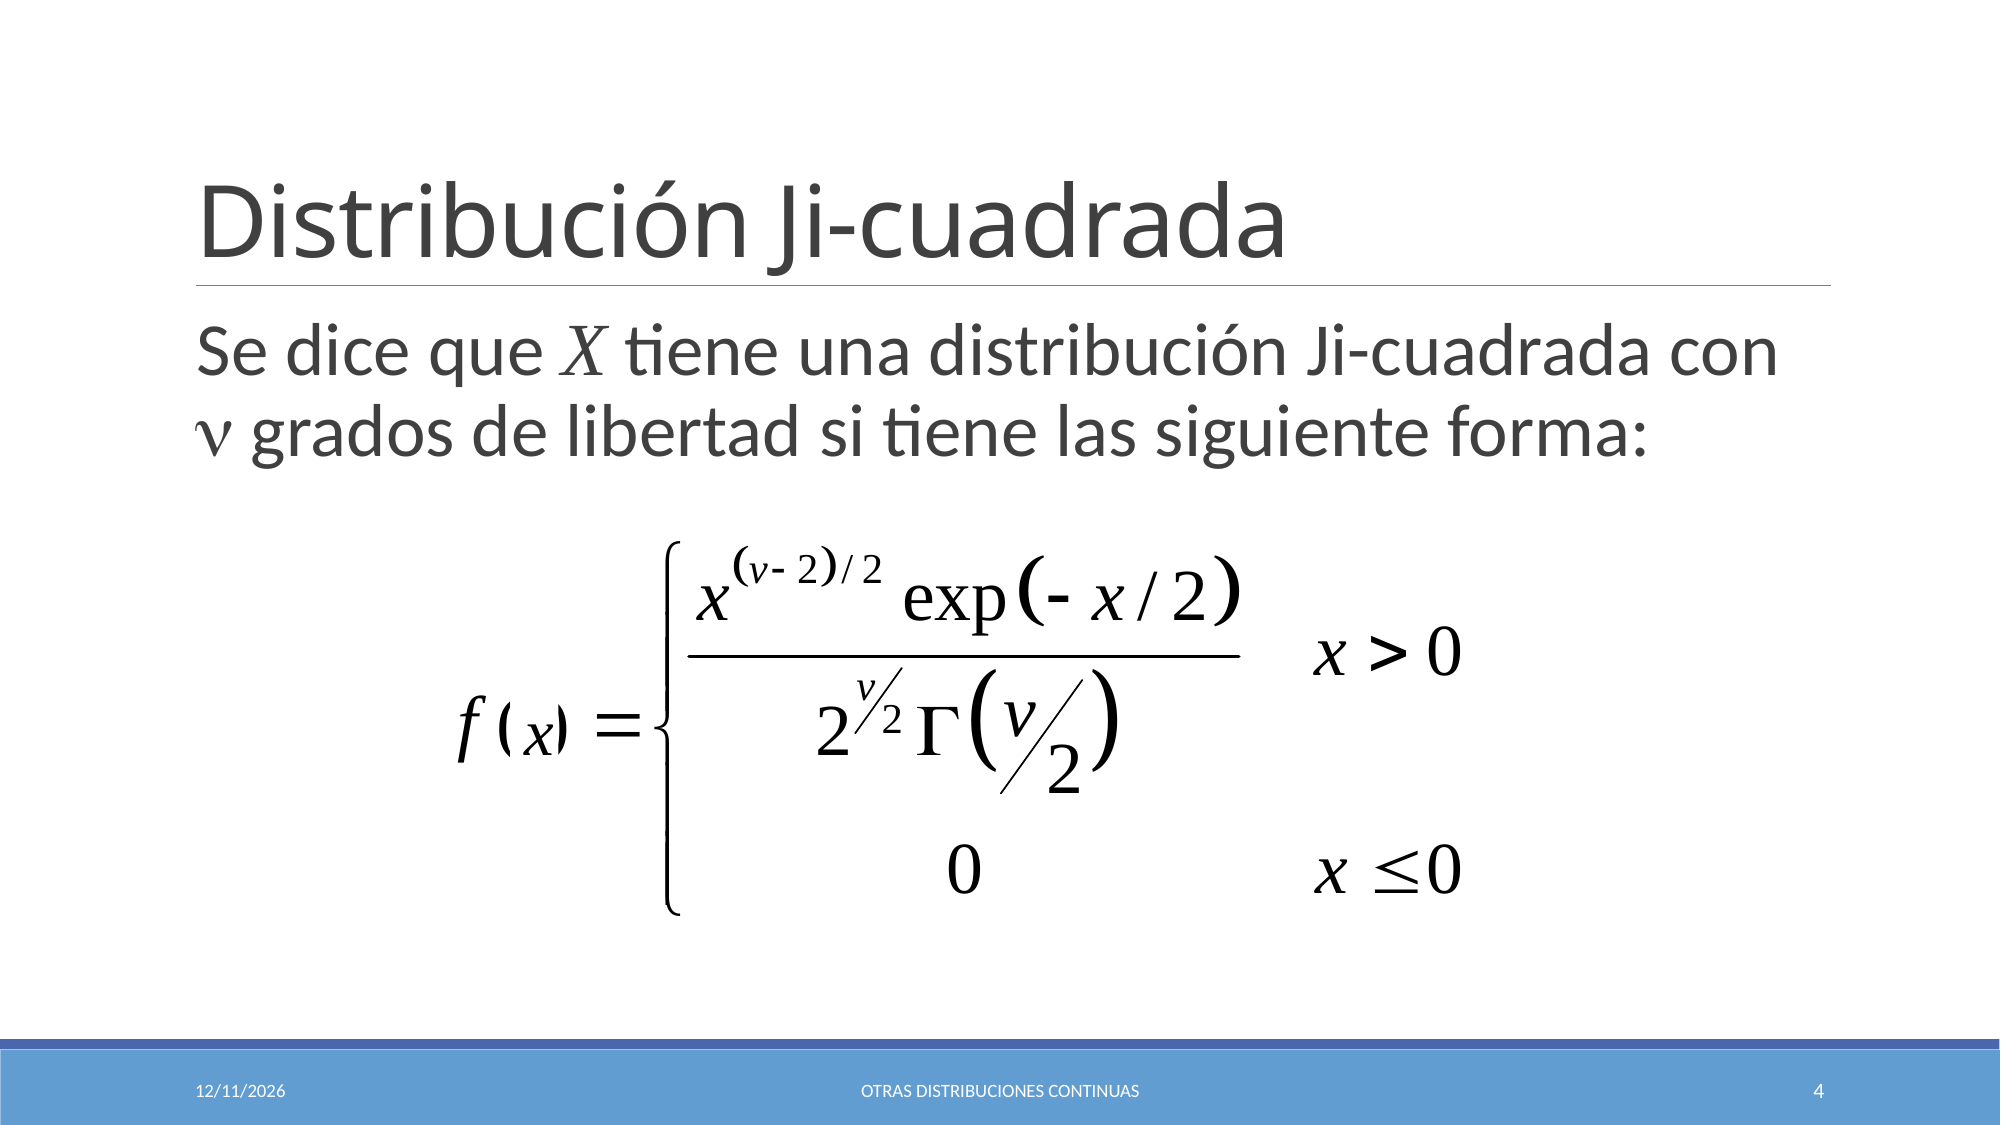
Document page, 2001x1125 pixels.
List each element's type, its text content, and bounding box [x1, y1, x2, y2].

slide_number 4 [1624, 1059, 1840, 1120]
title Distribución Ji-cuadrada [180, 47, 1830, 285]
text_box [432, 526, 1474, 932]
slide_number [180, 1059, 586, 1120]
footer Otras Distribuciones Continuas [604, 1059, 1396, 1120]
list Se dice que X tiene una distribución Ji-cuadrada con n grados de libertad si tiene las siguiente forma: [180, 302, 1830, 963]
